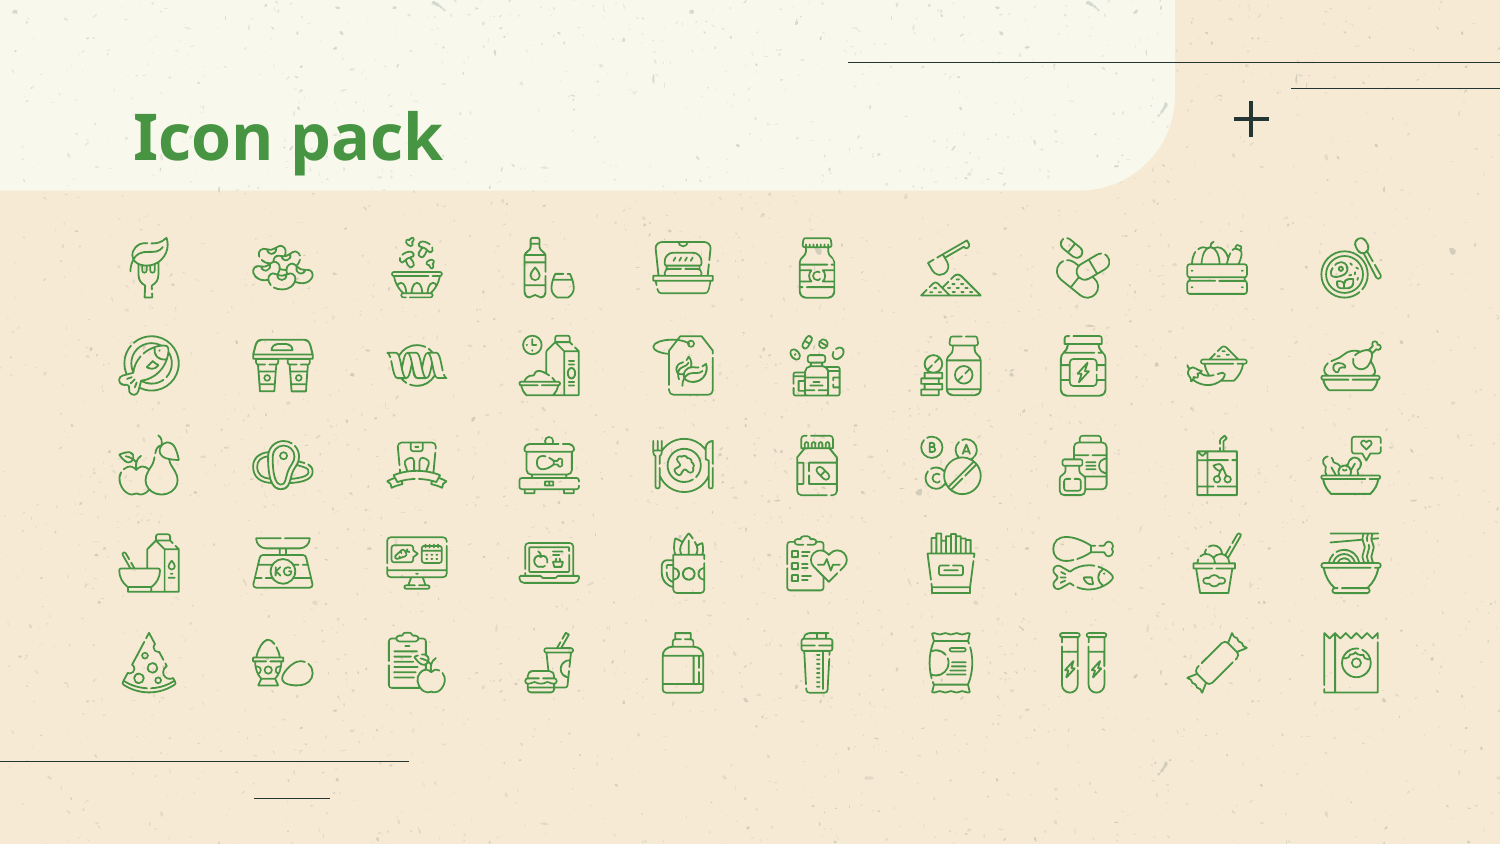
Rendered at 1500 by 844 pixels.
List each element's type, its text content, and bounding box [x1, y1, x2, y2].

text_box [118, 335, 180, 396]
text_box [550, 272, 575, 299]
text_box [405, 236, 415, 247]
text_box [1059, 237, 1084, 259]
text_box [1059, 632, 1081, 694]
text_box [661, 632, 705, 694]
text_box [417, 240, 434, 259]
text_box [1320, 237, 1382, 299]
text_box [252, 338, 314, 393]
text_box [523, 236, 547, 299]
text_box [1186, 240, 1248, 295]
text_box [945, 335, 982, 397]
text_box [252, 440, 314, 491]
text_box [920, 435, 944, 459]
text_box [387, 631, 446, 694]
text_box [927, 239, 971, 276]
text_box [386, 536, 448, 565]
text_box [789, 348, 801, 361]
text_box [1056, 252, 1111, 299]
text_box [801, 335, 813, 350]
text_box [1085, 632, 1108, 694]
text_box [924, 438, 982, 496]
text_box [800, 632, 834, 690]
text_box [281, 660, 314, 687]
text_box [652, 241, 714, 295]
text_box [920, 273, 982, 297]
text_box [652, 335, 714, 386]
text_box [1058, 434, 1108, 497]
text_box [1320, 455, 1382, 495]
text_box [798, 237, 836, 299]
text_box [252, 244, 314, 291]
text_box [668, 356, 714, 396]
text_box [425, 258, 435, 270]
text_box [1186, 661, 1234, 694]
text_box [524, 631, 575, 694]
text_box [129, 236, 169, 299]
text_box [805, 657, 831, 694]
text_box [786, 535, 848, 592]
text_box [675, 355, 708, 387]
text_box [928, 632, 971, 680]
text_box [926, 532, 976, 581]
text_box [1233, 101, 1270, 138]
text_box [1192, 532, 1242, 594]
text_box [1059, 335, 1107, 397]
text_box [1350, 435, 1382, 462]
text_box [1052, 564, 1096, 591]
text_box [396, 441, 437, 467]
text_box [831, 346, 845, 361]
text_box [920, 354, 944, 397]
text_box [930, 560, 975, 594]
text_box [386, 545, 448, 590]
text_box [386, 344, 448, 387]
text_box [660, 532, 706, 594]
text_box [518, 542, 580, 584]
text_box [1320, 340, 1382, 392]
text_box [1196, 434, 1238, 497]
text_box [1052, 536, 1114, 562]
text_box [386, 451, 448, 489]
text_box [792, 354, 841, 397]
text_box [118, 434, 180, 496]
text_box [1076, 565, 1114, 591]
text_box [121, 631, 177, 694]
text_box [1186, 345, 1248, 387]
text_box [399, 250, 415, 269]
text_box [118, 533, 180, 593]
text_box [252, 537, 314, 589]
text_box [252, 638, 285, 687]
text_box [818, 338, 829, 350]
text_box [518, 436, 580, 495]
text_box [931, 646, 974, 694]
text_box [652, 437, 714, 493]
text_box [391, 271, 443, 299]
text_box [796, 434, 838, 497]
text_box [1323, 632, 1379, 694]
text_box [1201, 632, 1248, 664]
title Icon pack [118, 88, 1382, 182]
text_box [518, 334, 580, 397]
text_box [1320, 532, 1382, 595]
